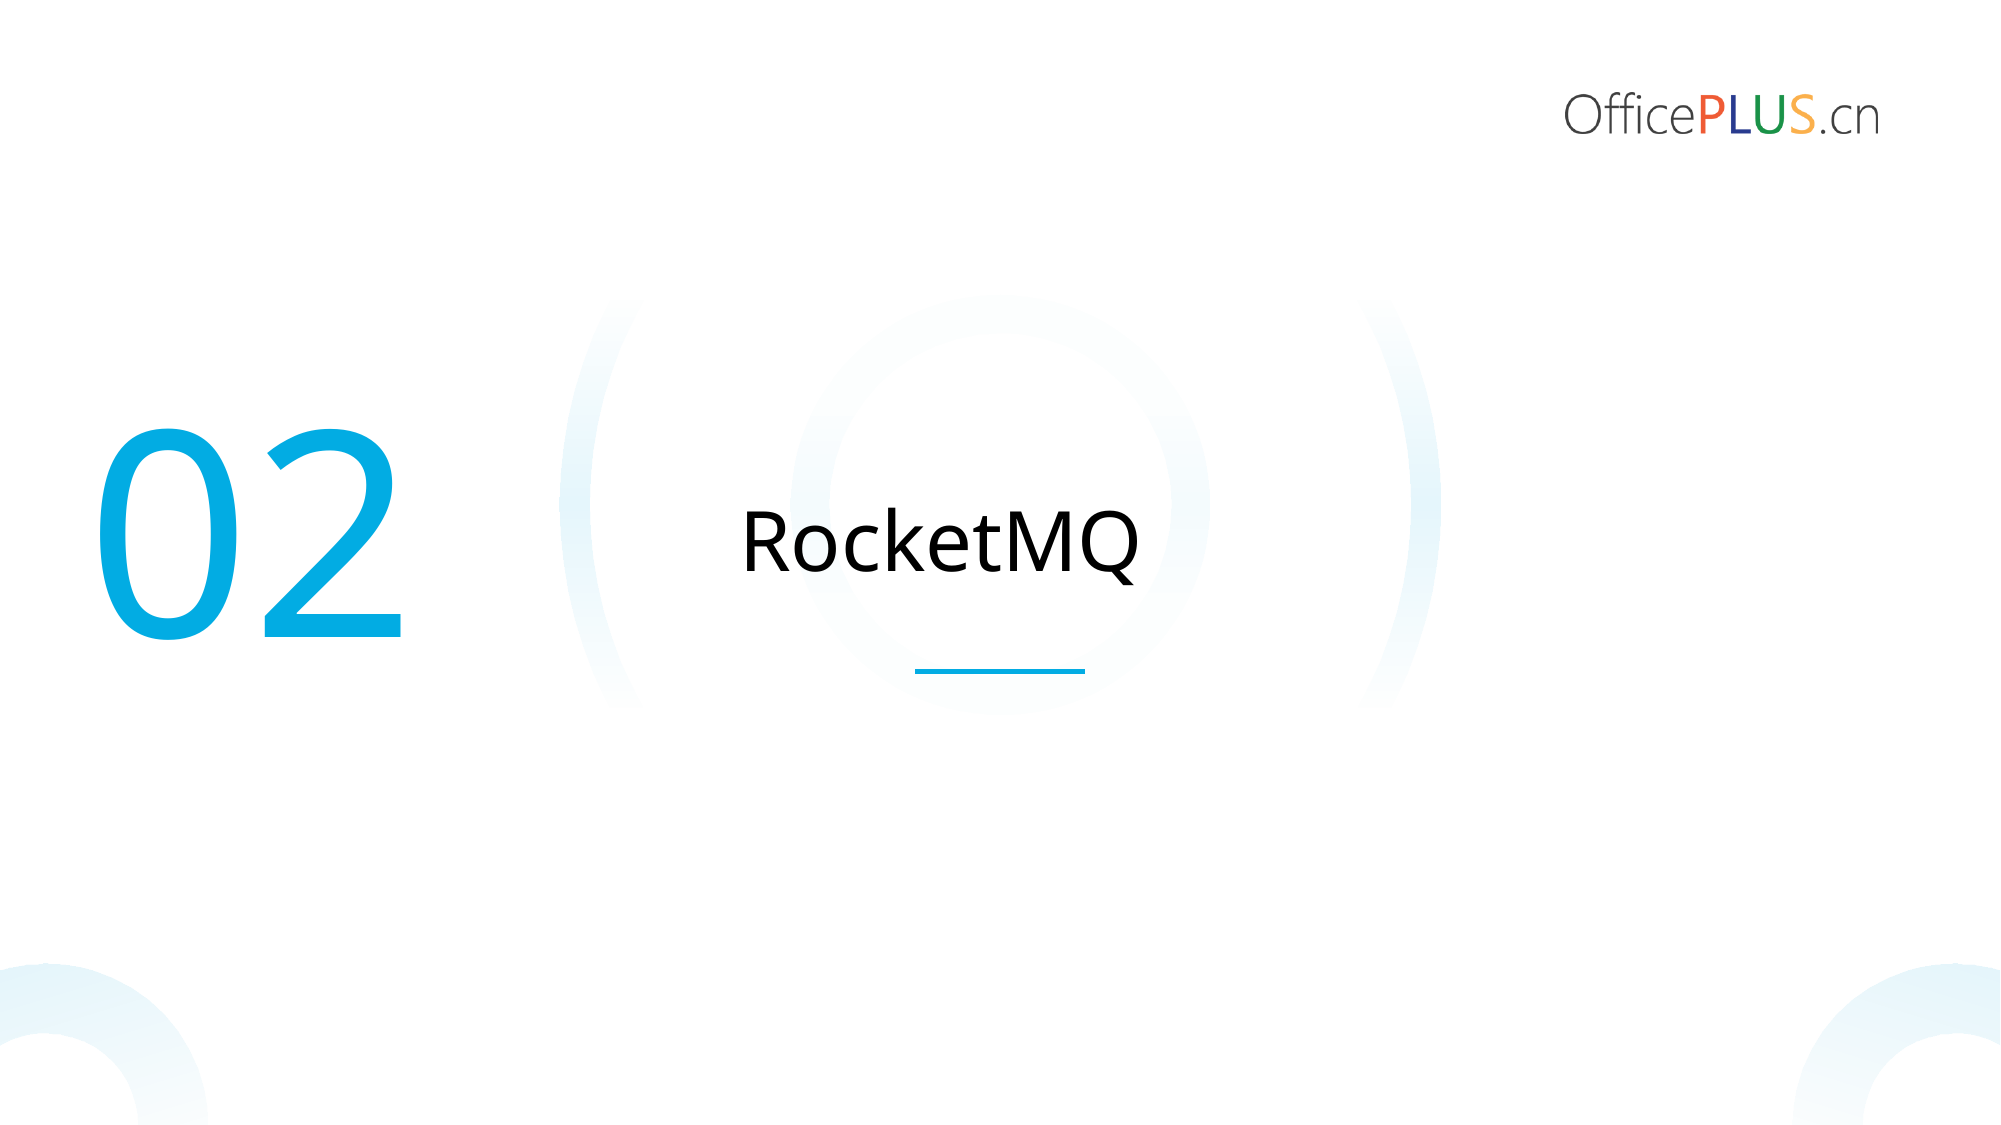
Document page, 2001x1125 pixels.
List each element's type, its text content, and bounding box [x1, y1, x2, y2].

picture [1565, 92, 1878, 134]
text_box RocketMQ [651, 481, 1232, 596]
text_box 02 [72, 342, 431, 703]
